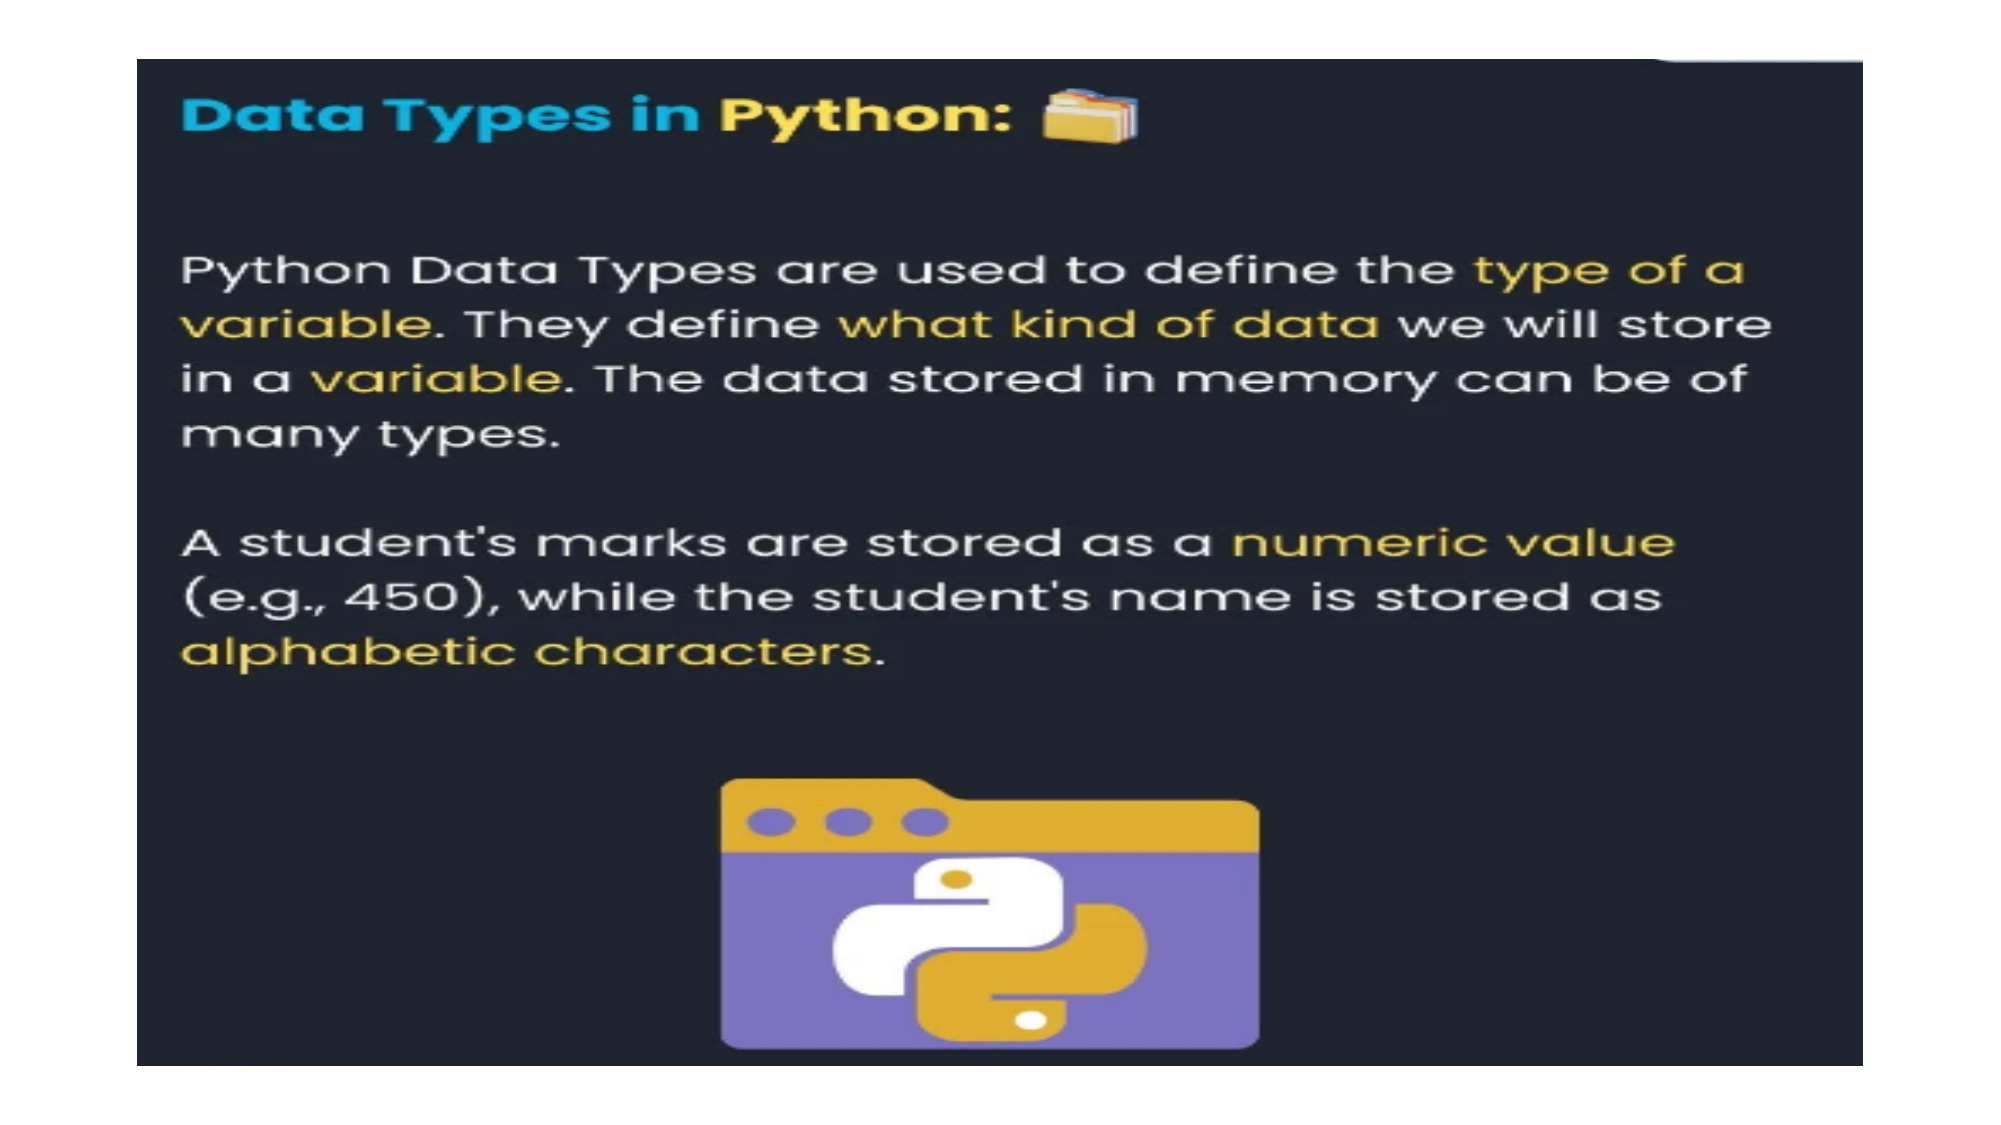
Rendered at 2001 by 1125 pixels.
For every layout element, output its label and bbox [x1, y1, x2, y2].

list [137, 59, 1863, 1066]
